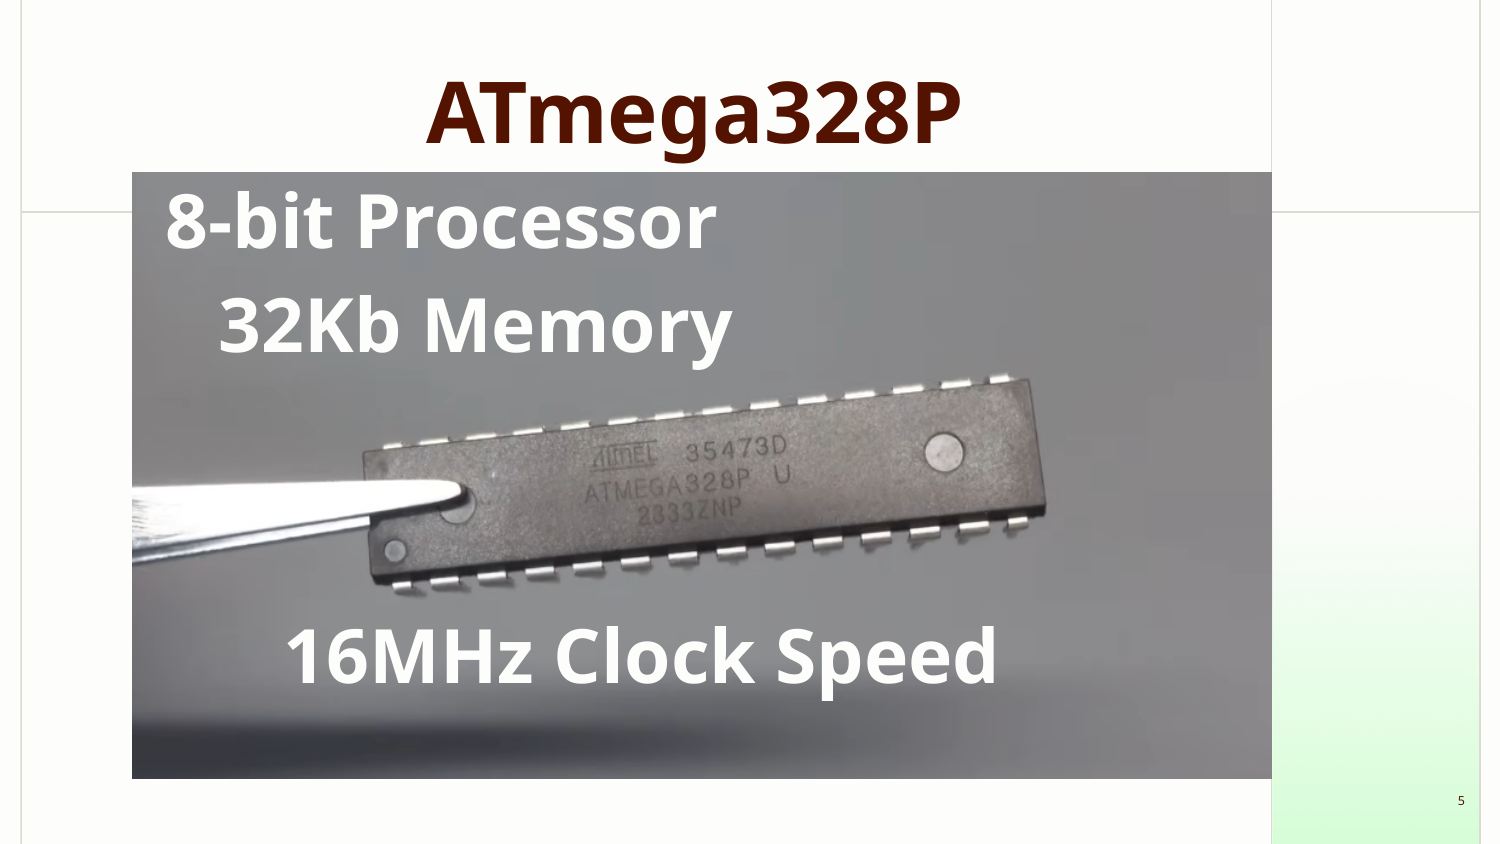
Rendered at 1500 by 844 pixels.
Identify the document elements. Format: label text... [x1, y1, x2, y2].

picture [132, 172, 1479, 844]
slide_number ‹#› [1390, 778, 1481, 843]
title ATmega328P [411, 0, 1089, 170]
